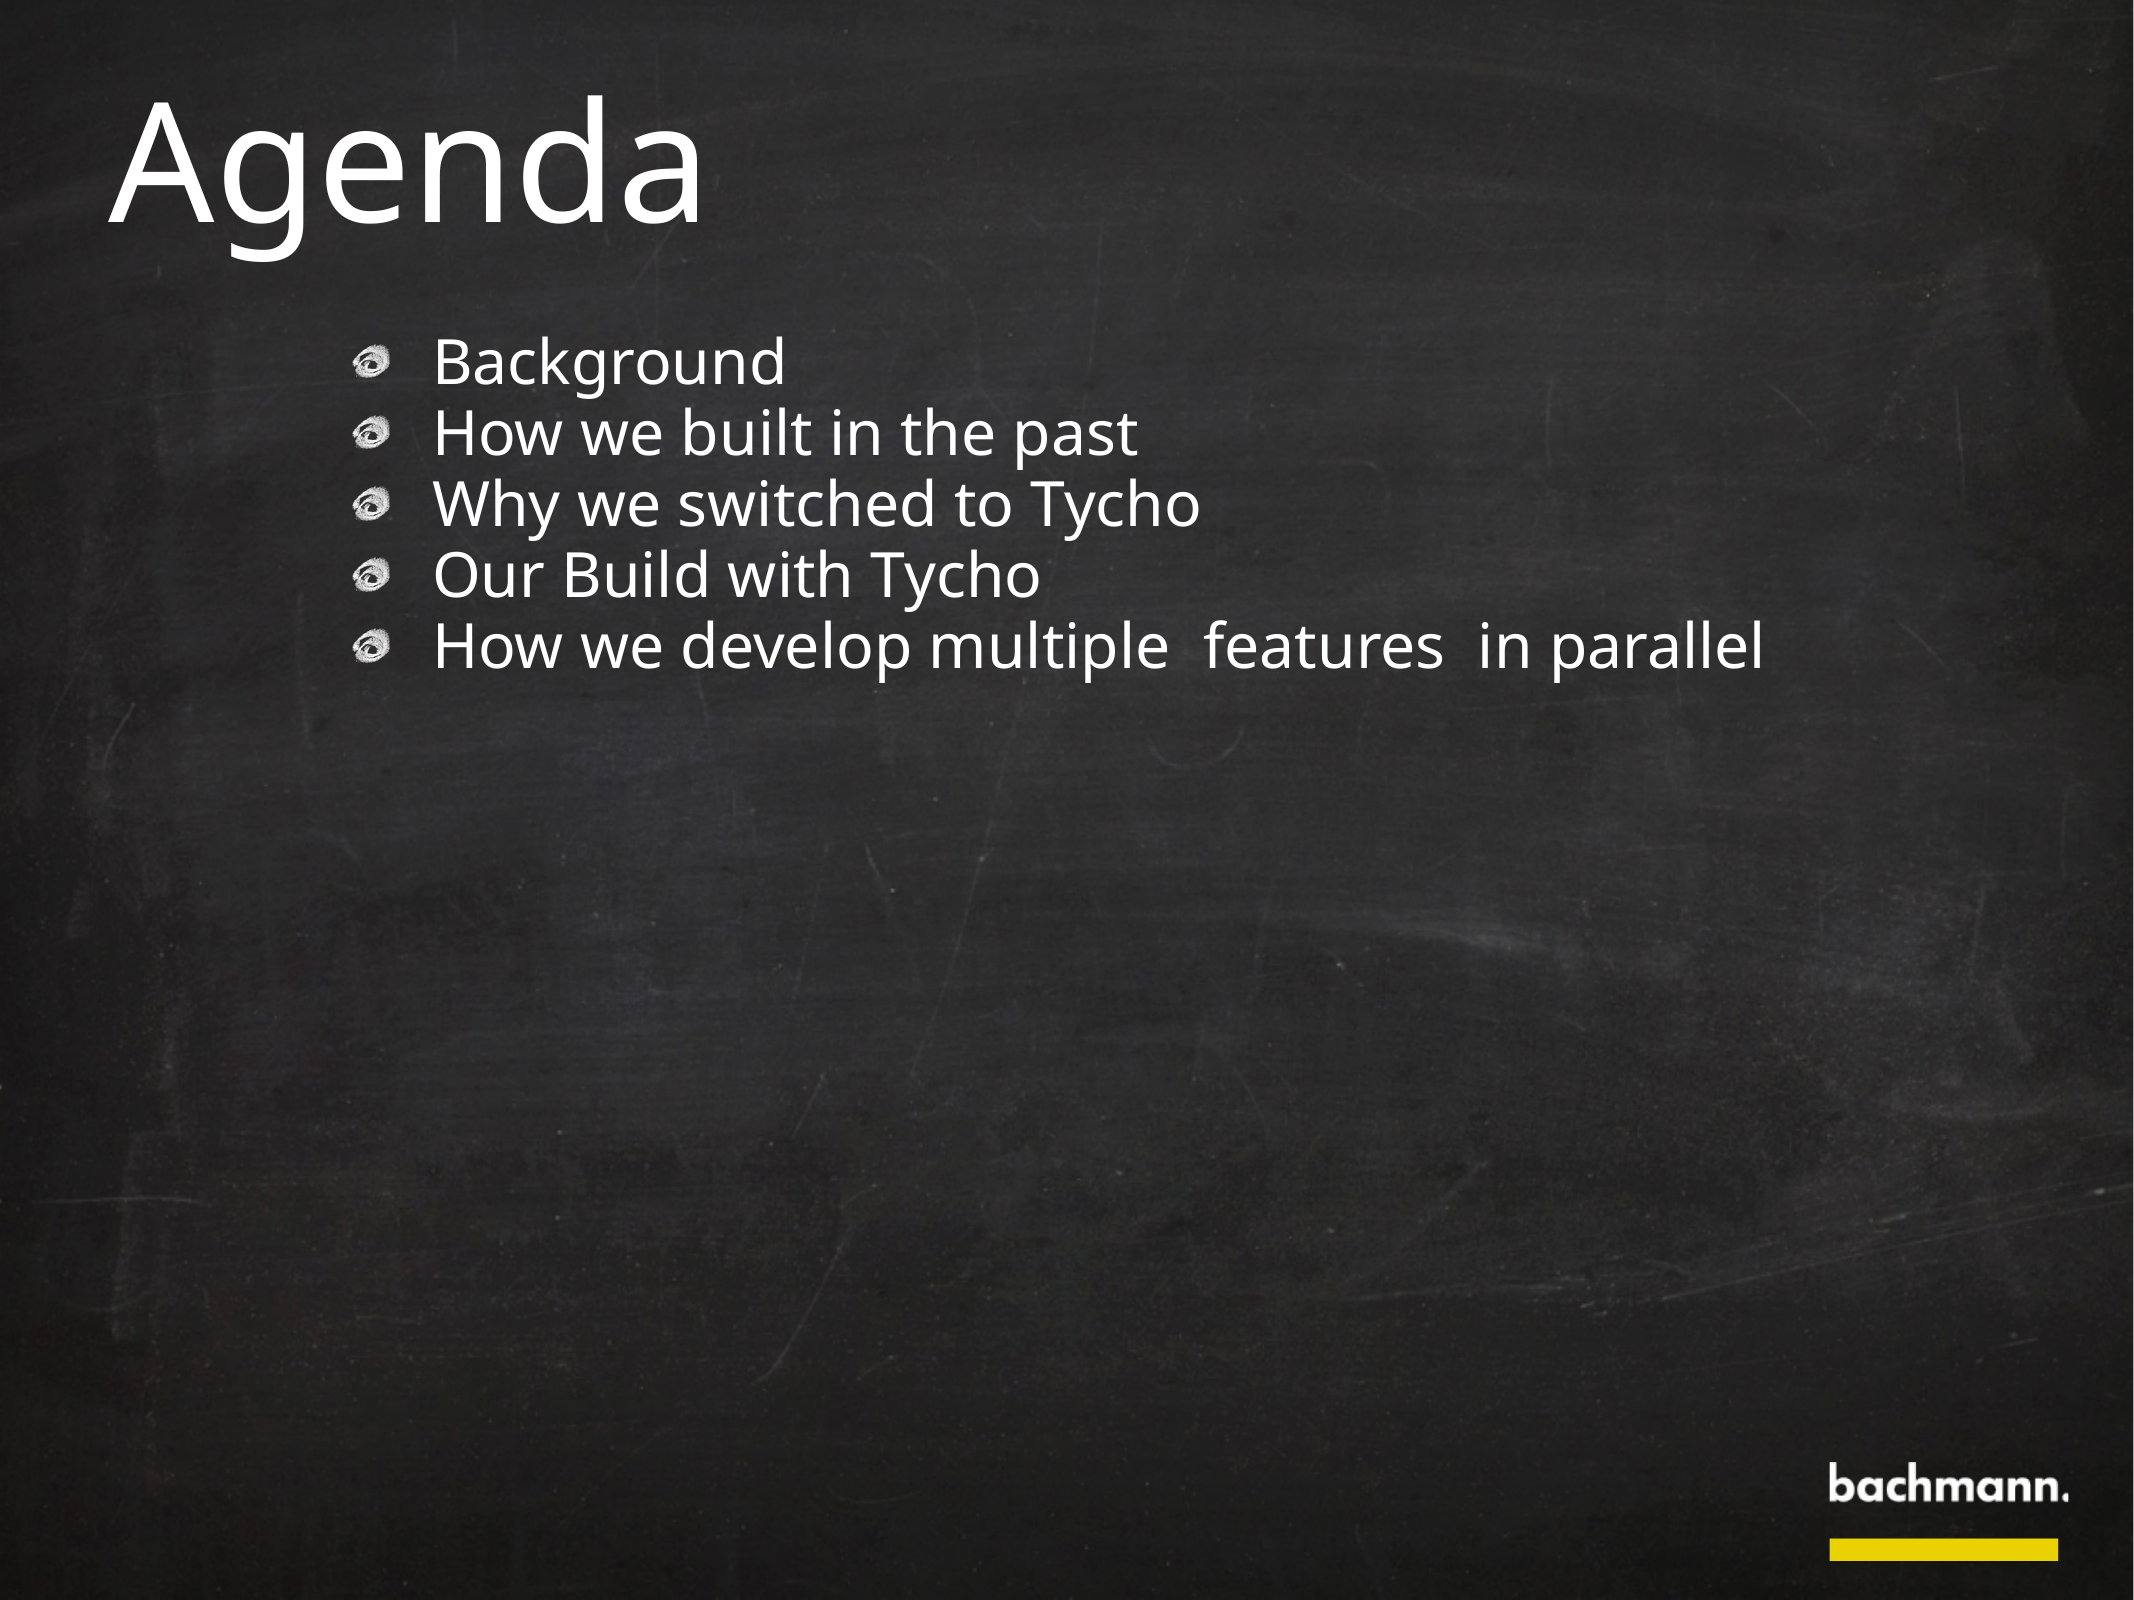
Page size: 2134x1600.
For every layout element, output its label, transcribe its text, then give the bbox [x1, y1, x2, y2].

picture [0, 0, 2134, 1600]
text_box Background How we built in the past Why we switched to Tycho Our Build with Tycho How we develop multiple features in parallel [352, 327, 1779, 1334]
text_box Agenda [108, 37, 2024, 225]
